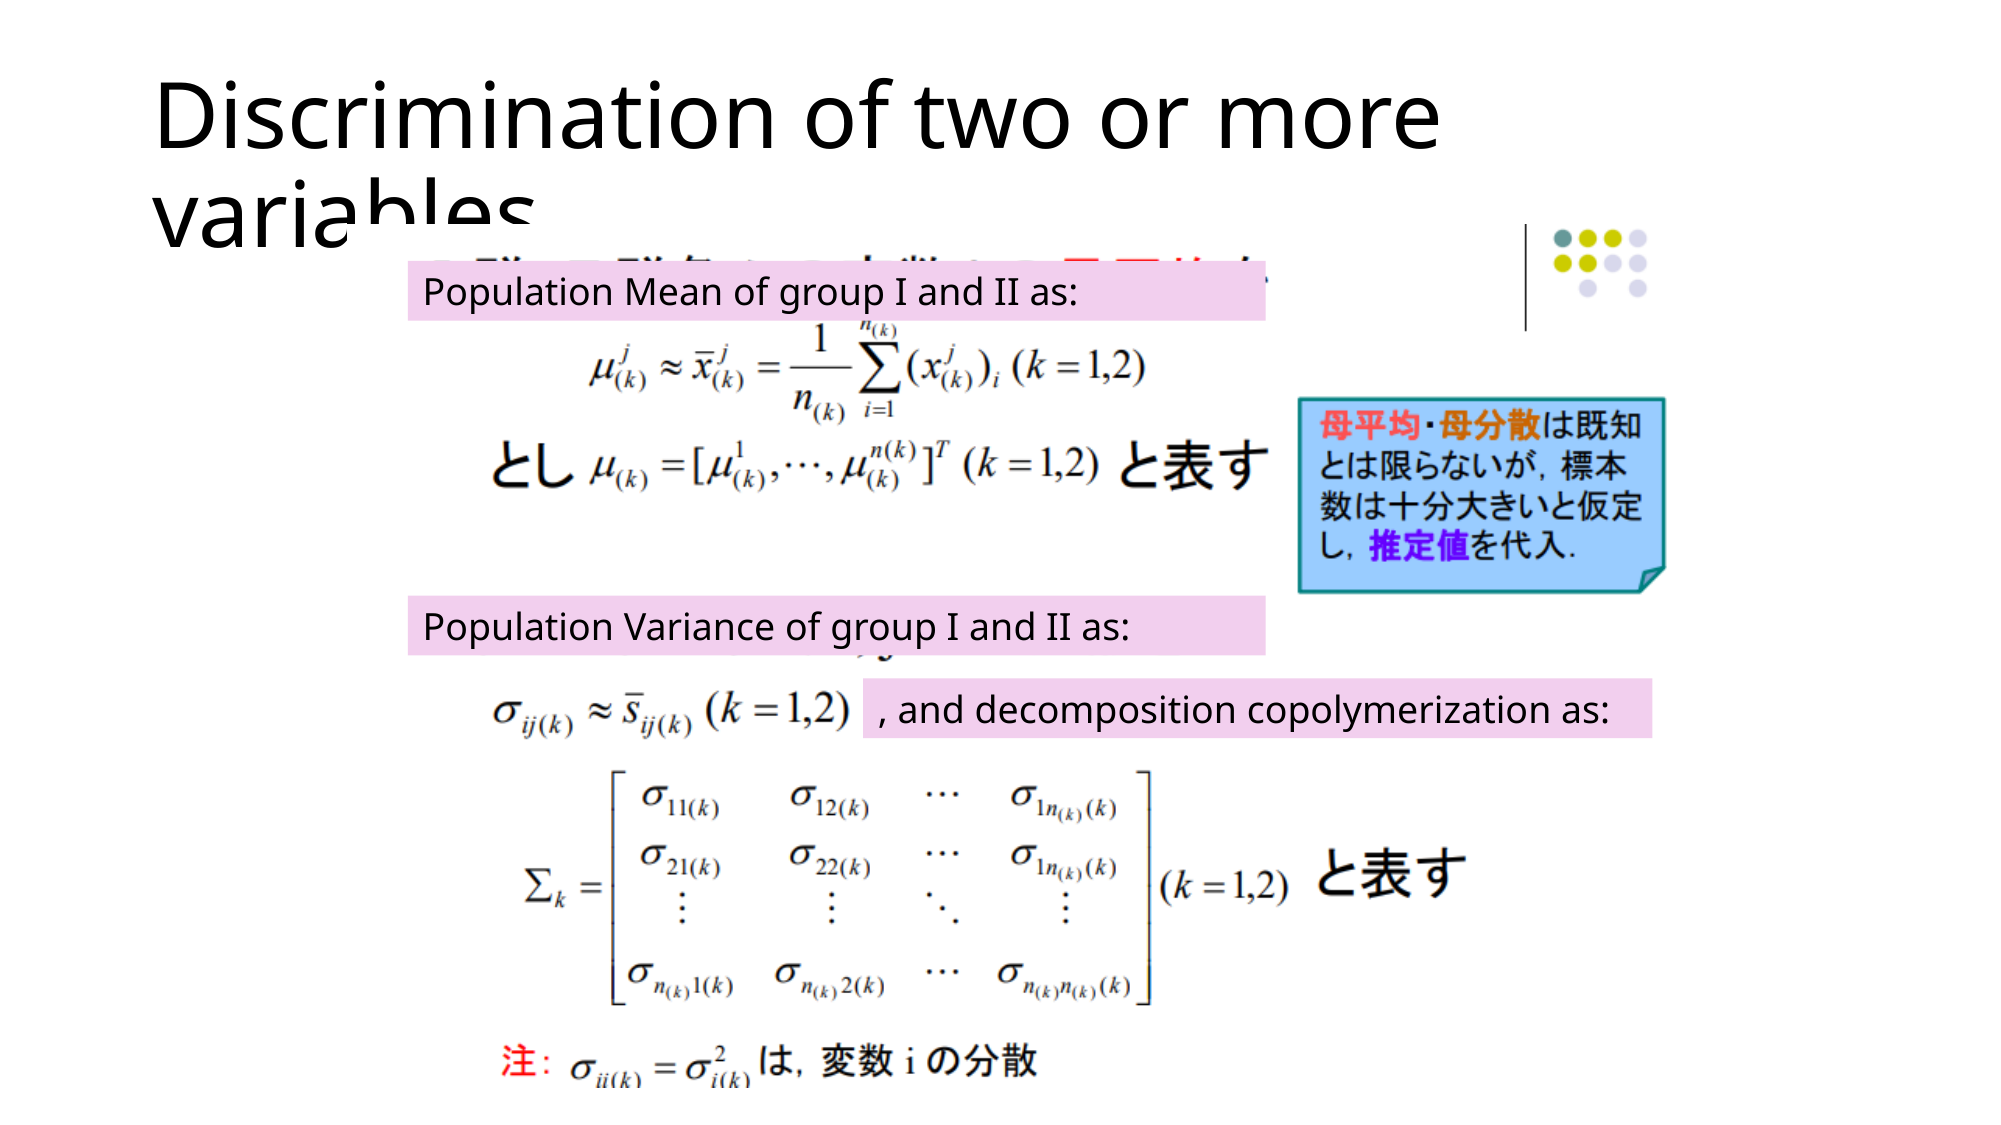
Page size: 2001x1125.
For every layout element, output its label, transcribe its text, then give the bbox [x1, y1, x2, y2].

title Discrimination of two or more variables [137, 59, 1863, 278]
picture [346, 224, 1698, 1089]
